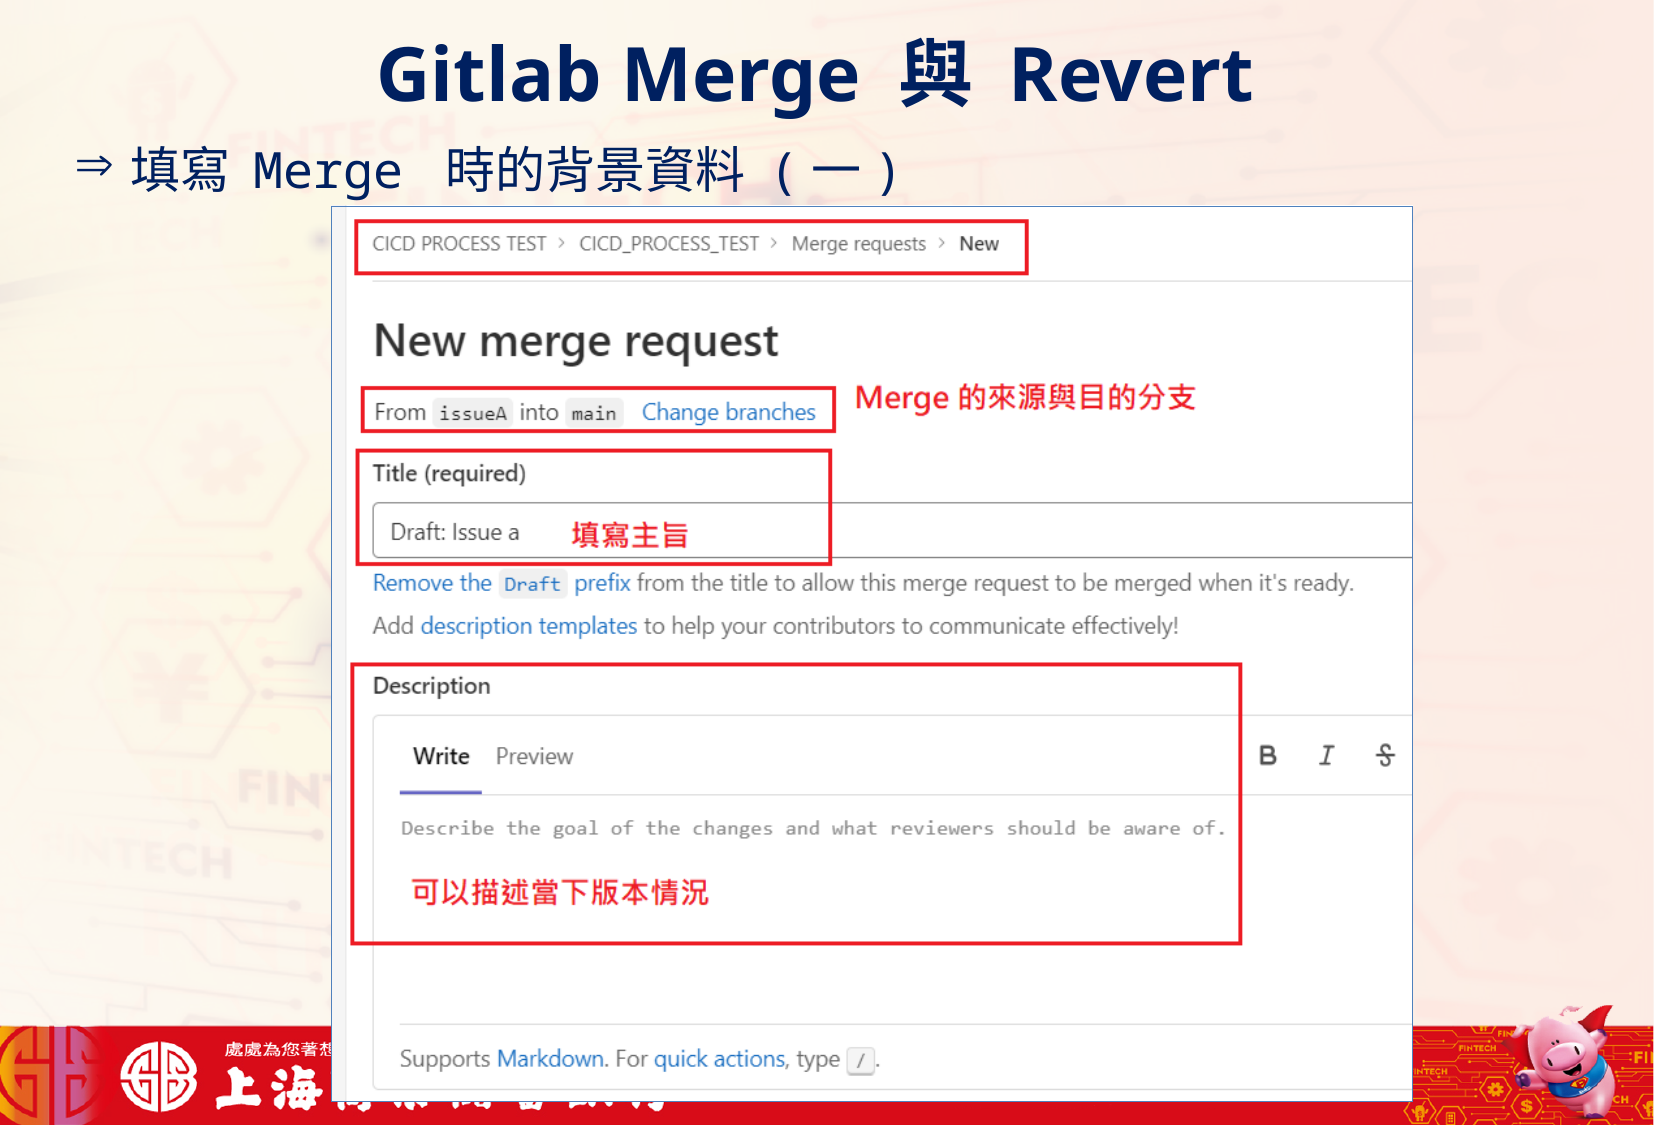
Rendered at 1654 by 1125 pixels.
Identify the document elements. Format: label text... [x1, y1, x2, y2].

title Gitlab Merge 與 Revert [218, 11, 1413, 130]
picture [0, 0, 1654, 1125]
text_box 填寫 Merge 時的背景資料 (一) [57, 130, 1480, 206]
